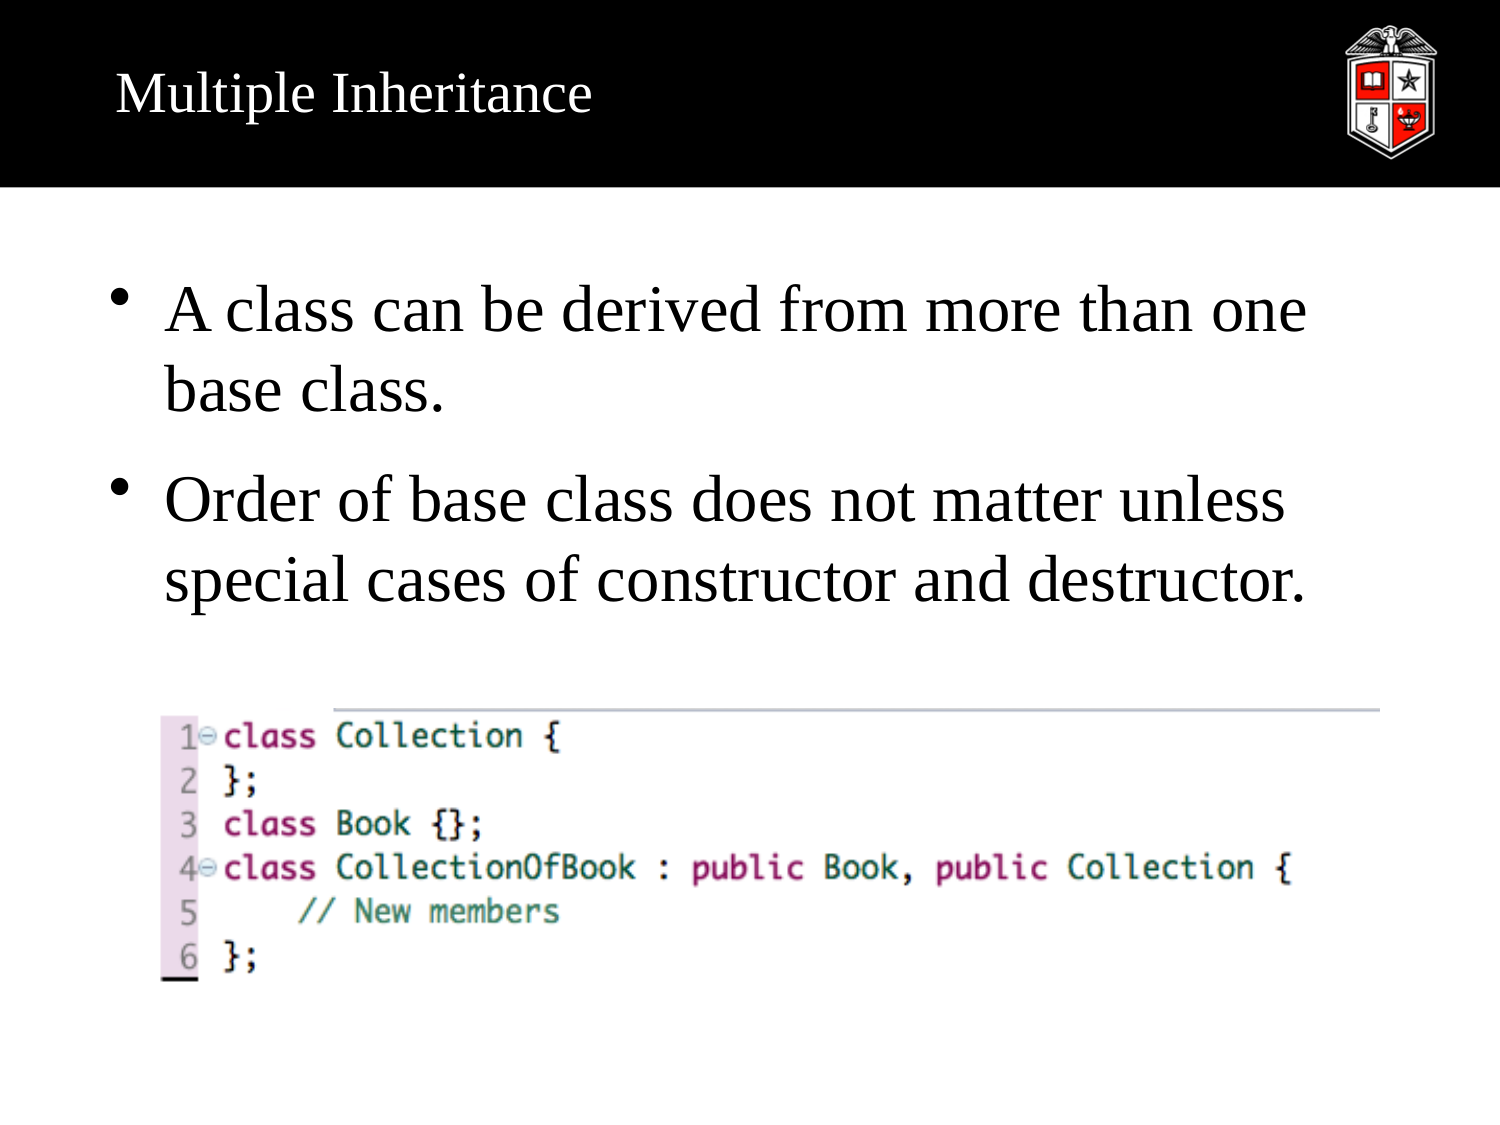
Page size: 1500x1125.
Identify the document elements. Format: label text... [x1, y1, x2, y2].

picture [156, 707, 1381, 986]
list A class can be derived from more than one base class. Order of base class does not matter unless special cases of constructor and destructor. [93, 257, 1444, 1093]
title Multiple Inheritance [100, 0, 1334, 184]
picture [1308, 0, 1490, 187]
